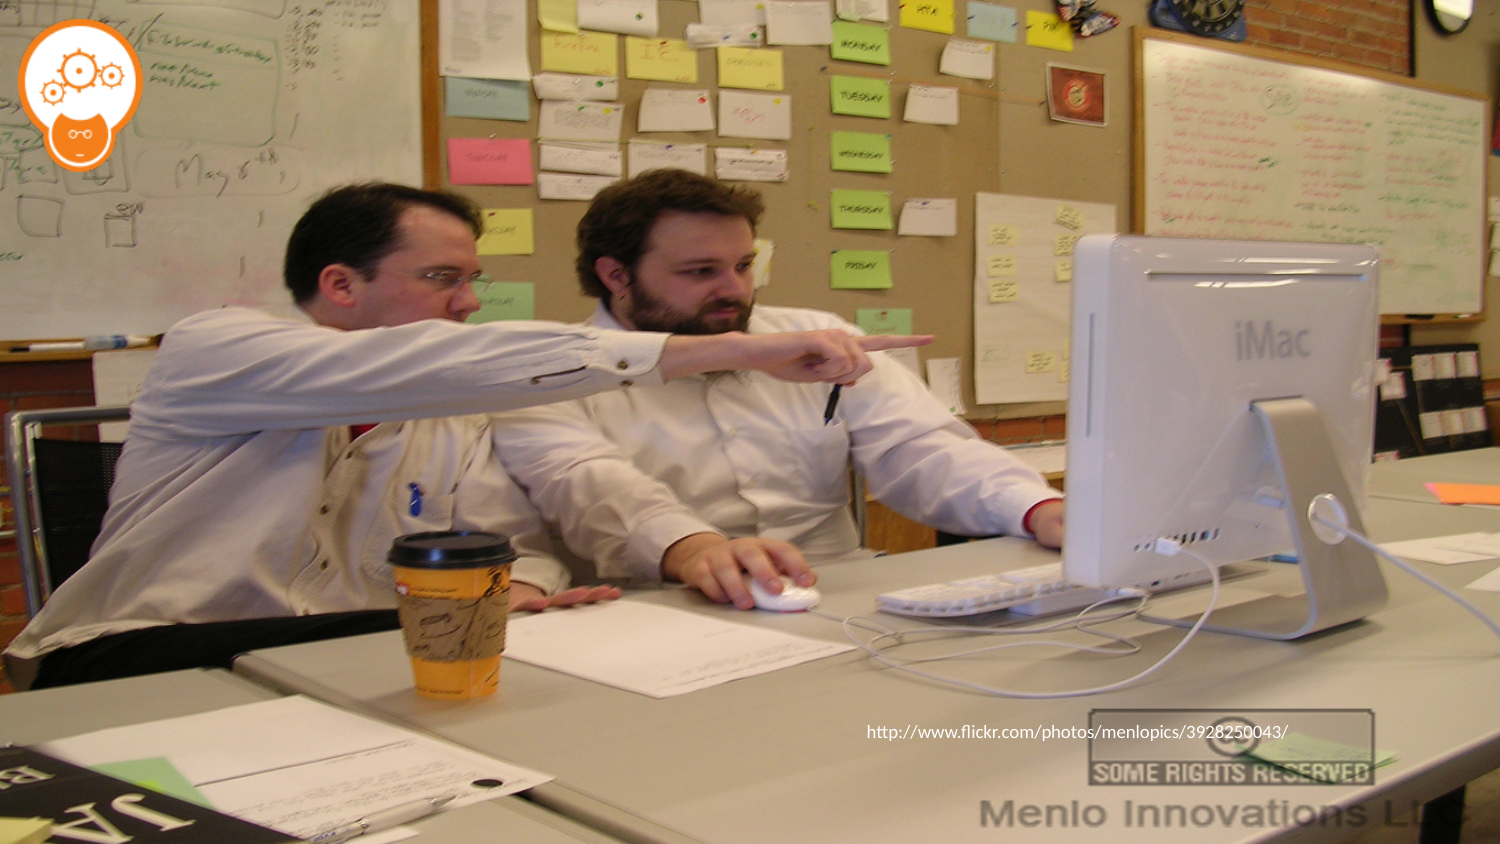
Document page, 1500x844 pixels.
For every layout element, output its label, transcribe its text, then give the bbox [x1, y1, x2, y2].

text_box http://www.flickr.com/photos/menlopics/3928250043/ [851, 712, 1313, 750]
picture [0, 0, 1500, 844]
